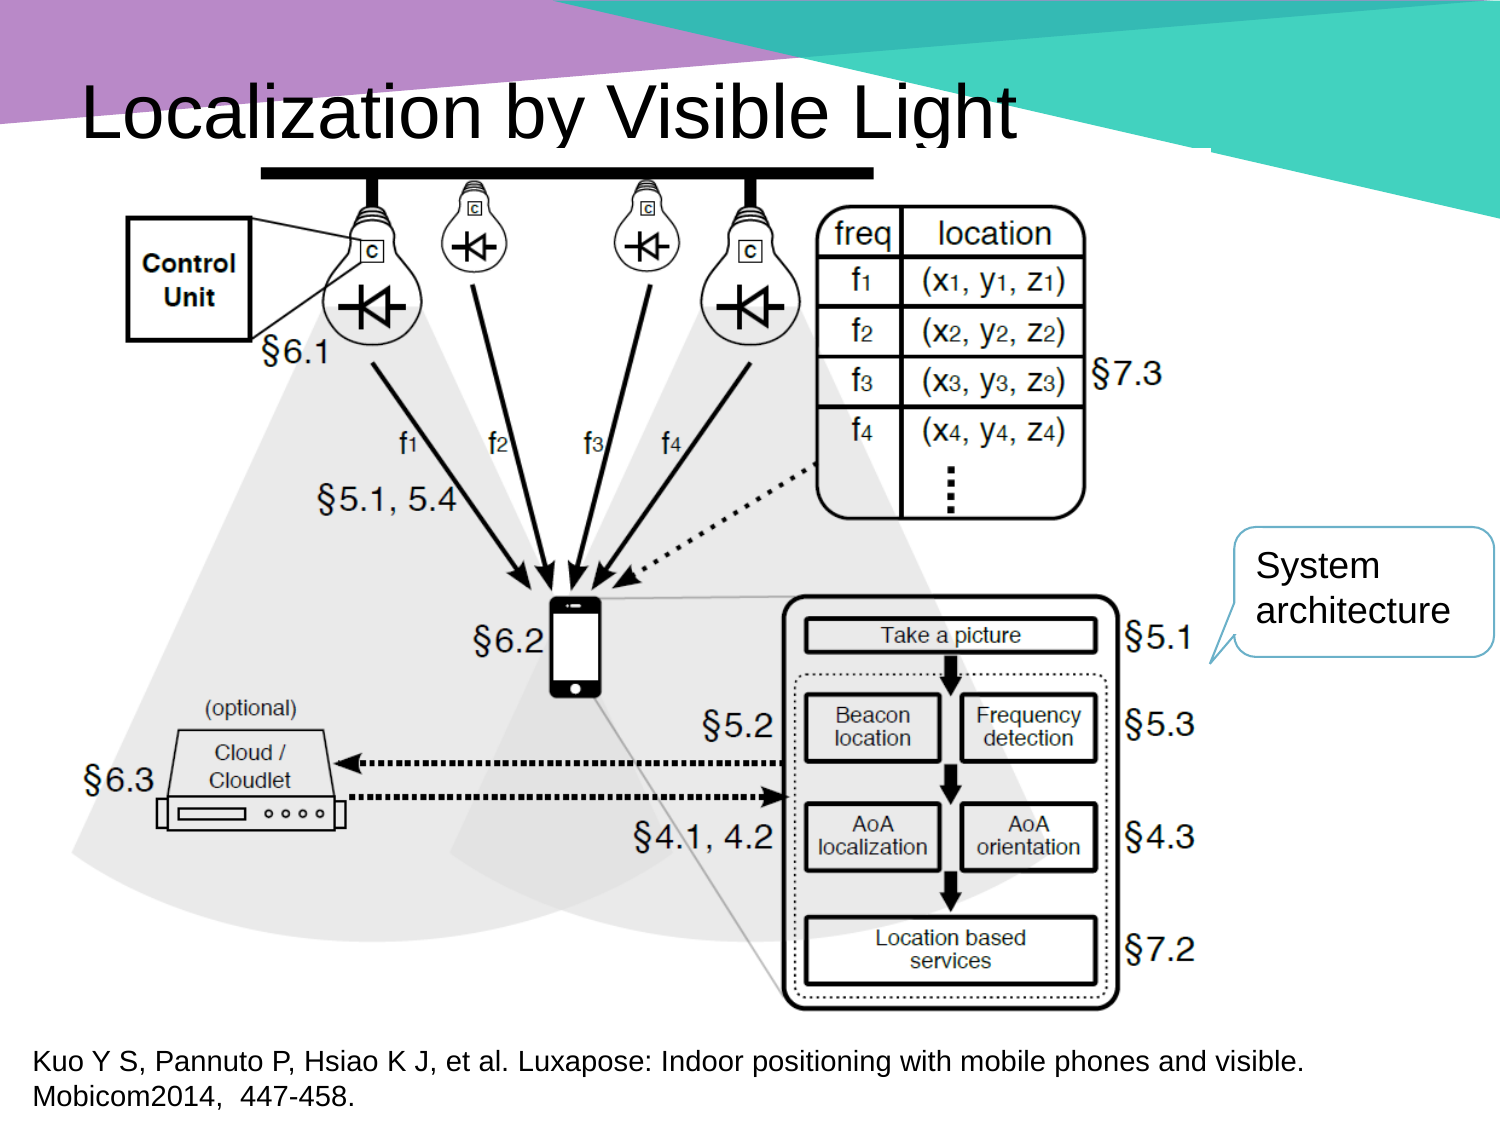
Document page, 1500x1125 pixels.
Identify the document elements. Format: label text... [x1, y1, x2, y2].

text_box System architecture [1211, 525, 1496, 665]
title Localization by Visible Light [64, 54, 1415, 180]
picture [41, 148, 1211, 1024]
text_box Kuo Y S, Pannuto P, Hsiao K J, et al. Luxapose: Indoor positioning with mobile phones and visible. Mobicom2014, 447-458. [17, 1034, 1460, 1120]
